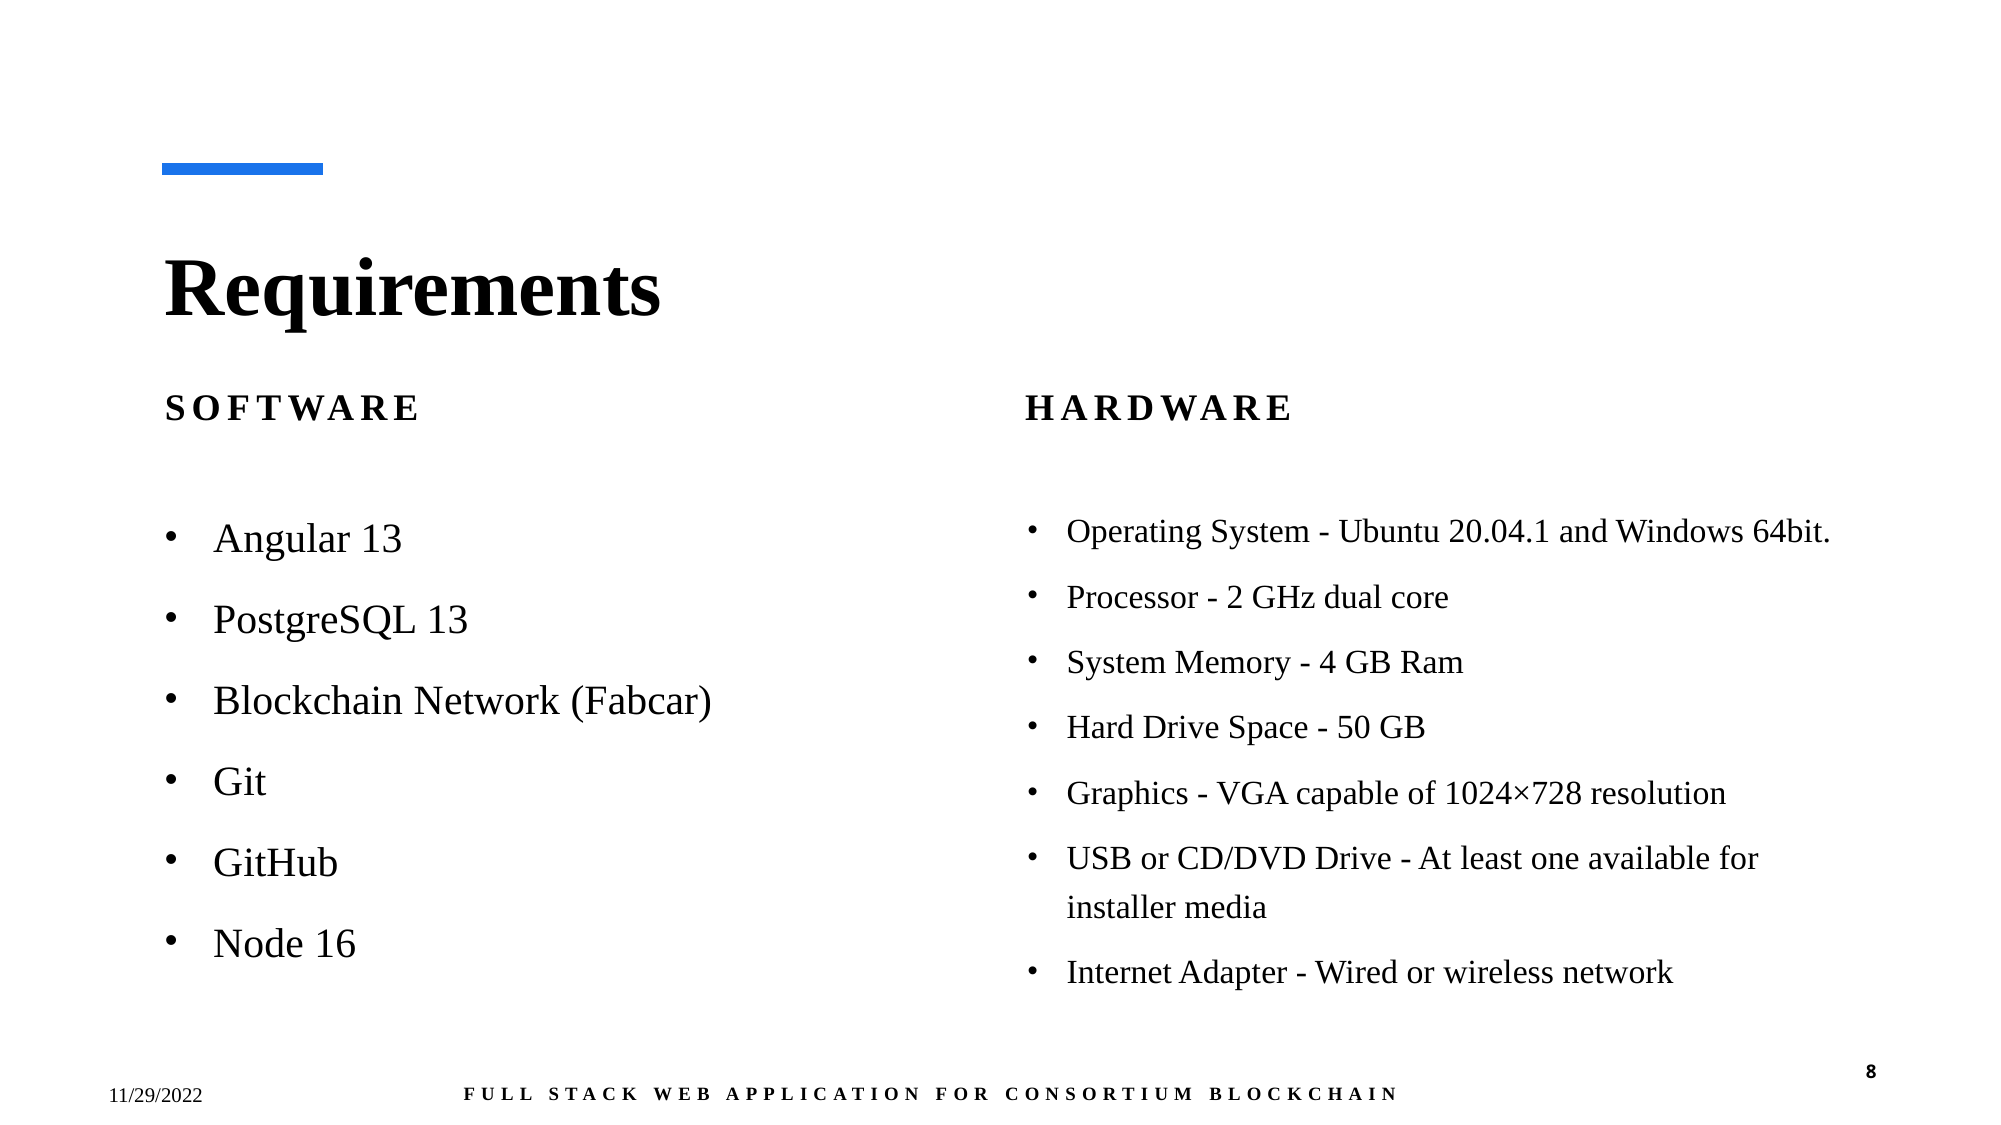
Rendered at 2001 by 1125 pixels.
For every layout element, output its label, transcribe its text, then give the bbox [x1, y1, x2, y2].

slide_number 8 [1772, 1042, 1892, 1103]
list Software [149, 321, 984, 436]
text_box 11/29/2022 [93, 1074, 383, 1115]
list Angular 13 PostgreSQL 13 Blockchain Network (Fabcar) Git GitHub Node 16 [149, 493, 984, 1016]
text_box Full Stack Web Application For Consortium Blockchain​ [354, 1062, 1410, 1124]
title Requirements [149, 224, 1863, 380]
list Hardware [1010, 321, 1861, 436]
list Operating System - Ubuntu 20.04.1 and Windows 64bit. Processor - 2 GHz dual core System Memory - 4 GB Ram Hard Drive Space - 50 GB Graphics - VGA capable of 1024×728 resolution USB or CD/DVD Drive - At least one available for installer media Internet Adapter - Wired or wireless network [1012, 493, 1863, 1016]
